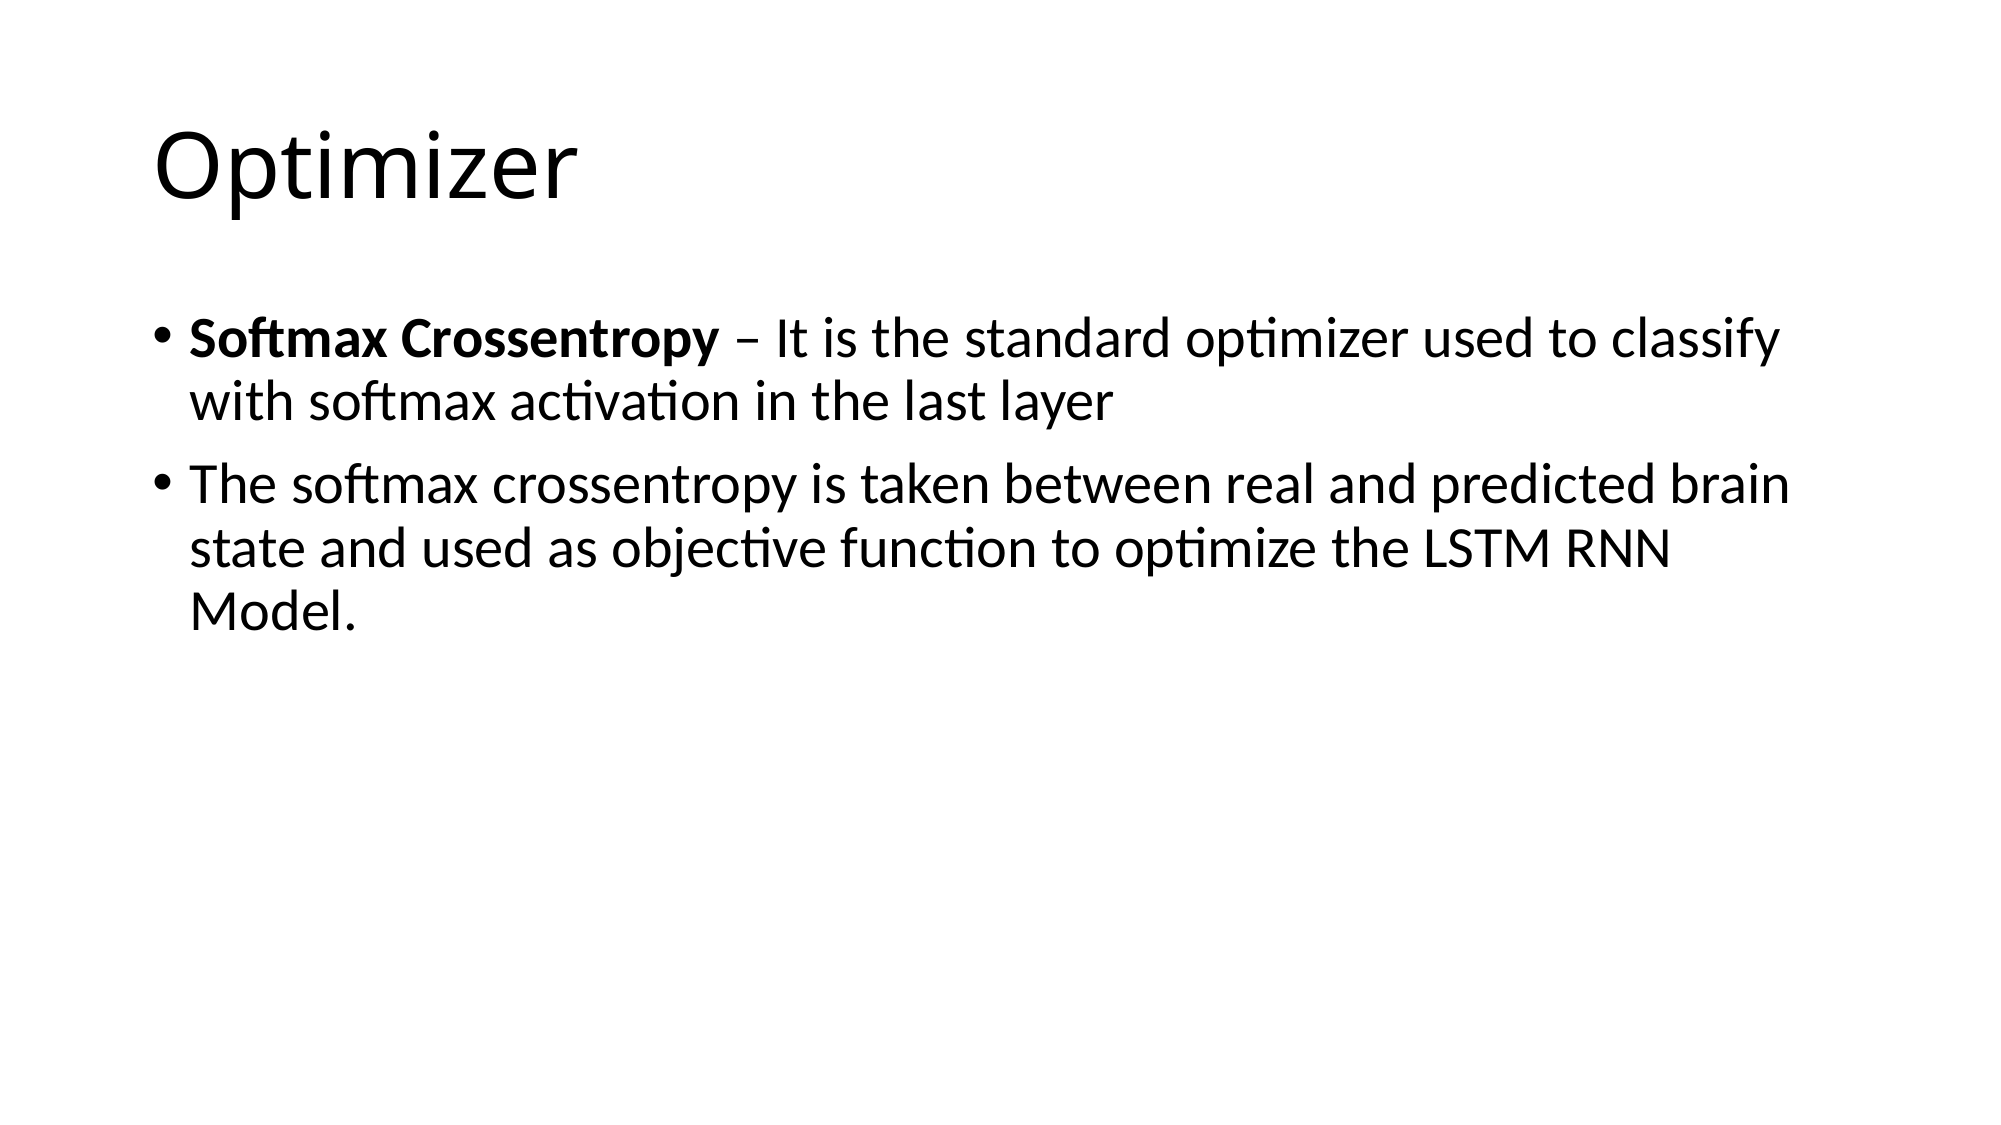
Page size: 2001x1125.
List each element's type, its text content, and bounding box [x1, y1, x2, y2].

title Optimizer [137, 59, 1863, 278]
list Softmax Crossentropy – It is the standard optimizer used to classify with softmax activation in the last layer The softmax crossentropy is taken between real and predicted brain state and used as objective function to optimize the LSTM RNN Model. [137, 299, 1863, 1014]
